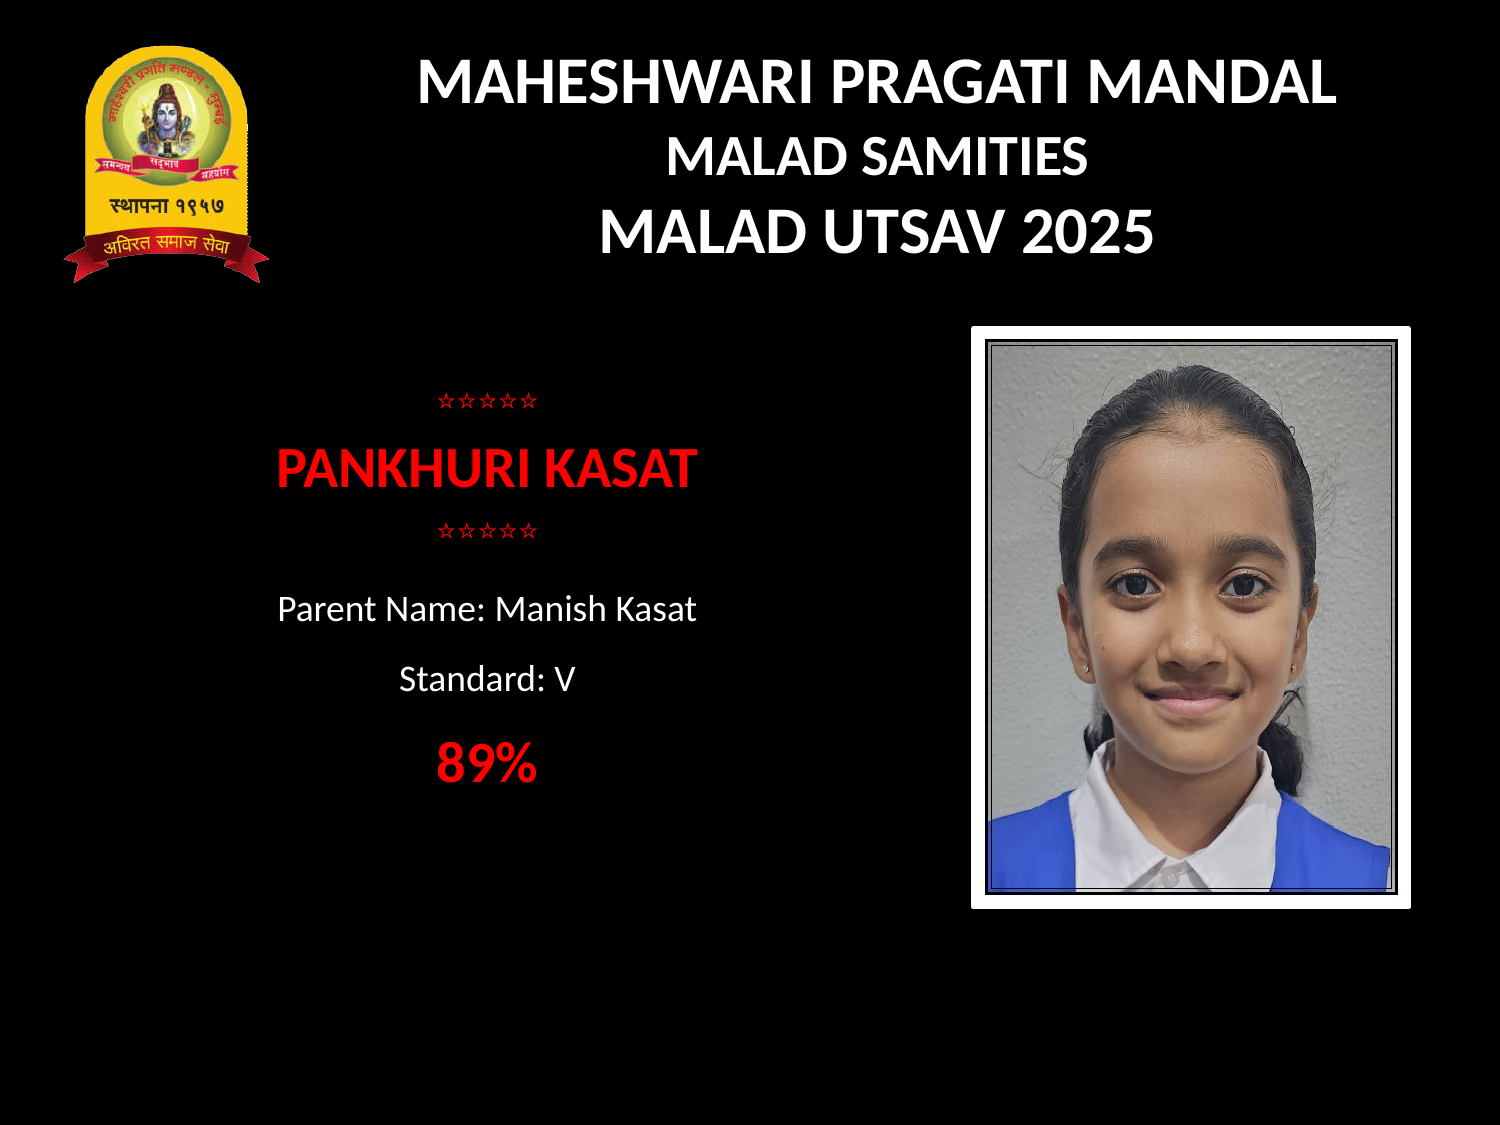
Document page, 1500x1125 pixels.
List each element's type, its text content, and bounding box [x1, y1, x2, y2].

text_box ⭐⭐⭐⭐⭐ PANKHURI KASAT ⭐⭐⭐⭐⭐ Parent Name: Manish Kasat Standard: V 89% [74, 374, 900, 802]
picture [974, 329, 1408, 907]
picture [29, 29, 297, 301]
text_box MAHESHWARI PRAGATI MANDAL MALAD SAMITIES MALAD UTSAV 2025 [401, 29, 1354, 275]
